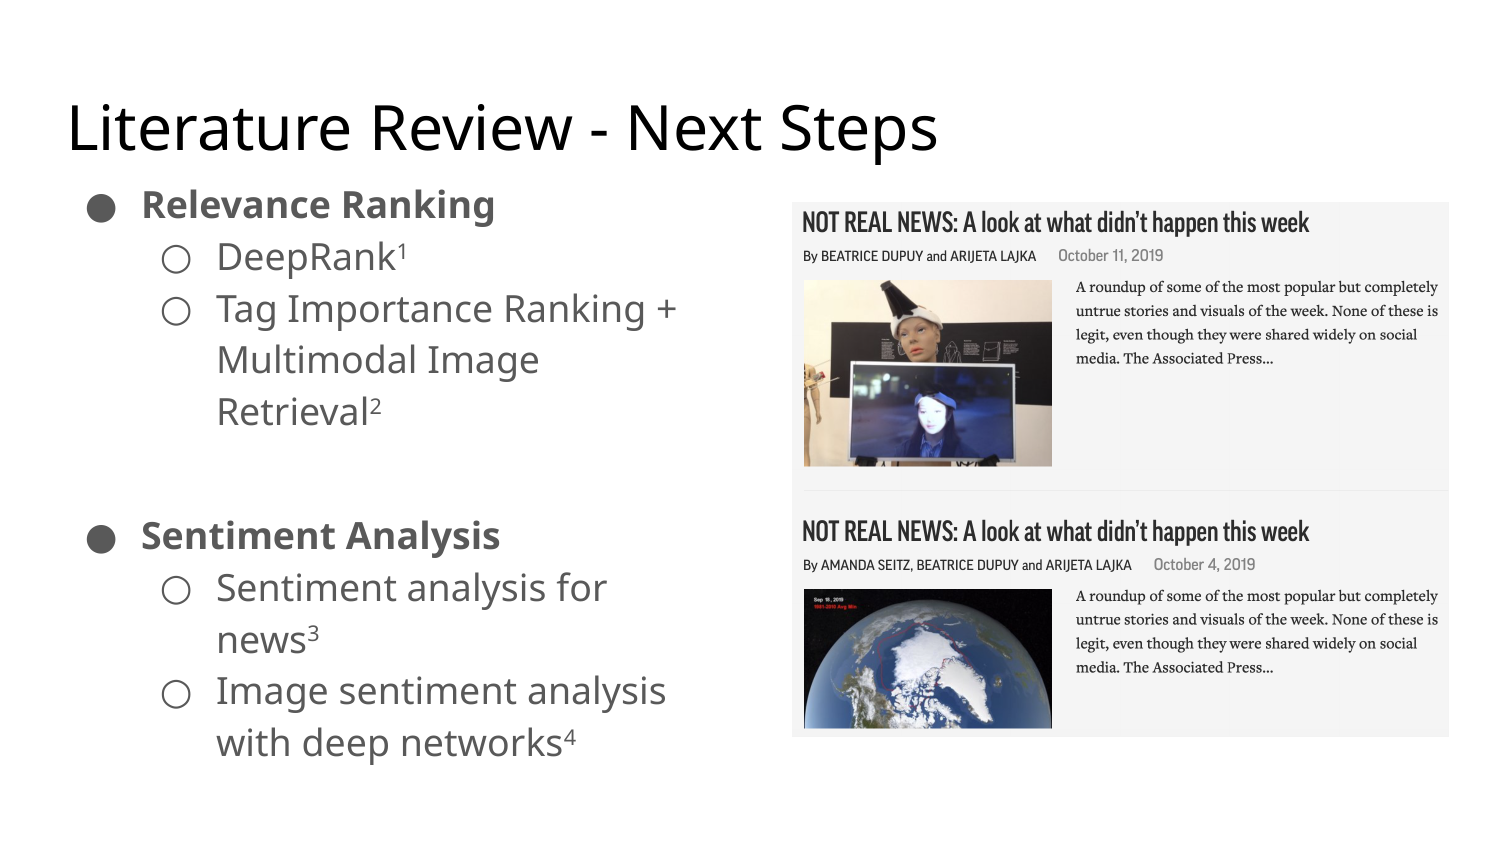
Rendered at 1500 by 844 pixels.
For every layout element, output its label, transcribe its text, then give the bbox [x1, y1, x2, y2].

title Literature Review - Next Steps [51, 72, 1449, 167]
list Relevance Ranking DeepRank1 Tag Importance Ranking + Multimodal Image Retrieval2 Sentiment Analysis Sentiment analysis for news3 Image sentiment analysis with deep networks4 [51, 189, 708, 750]
picture [792, 201, 1450, 737]
